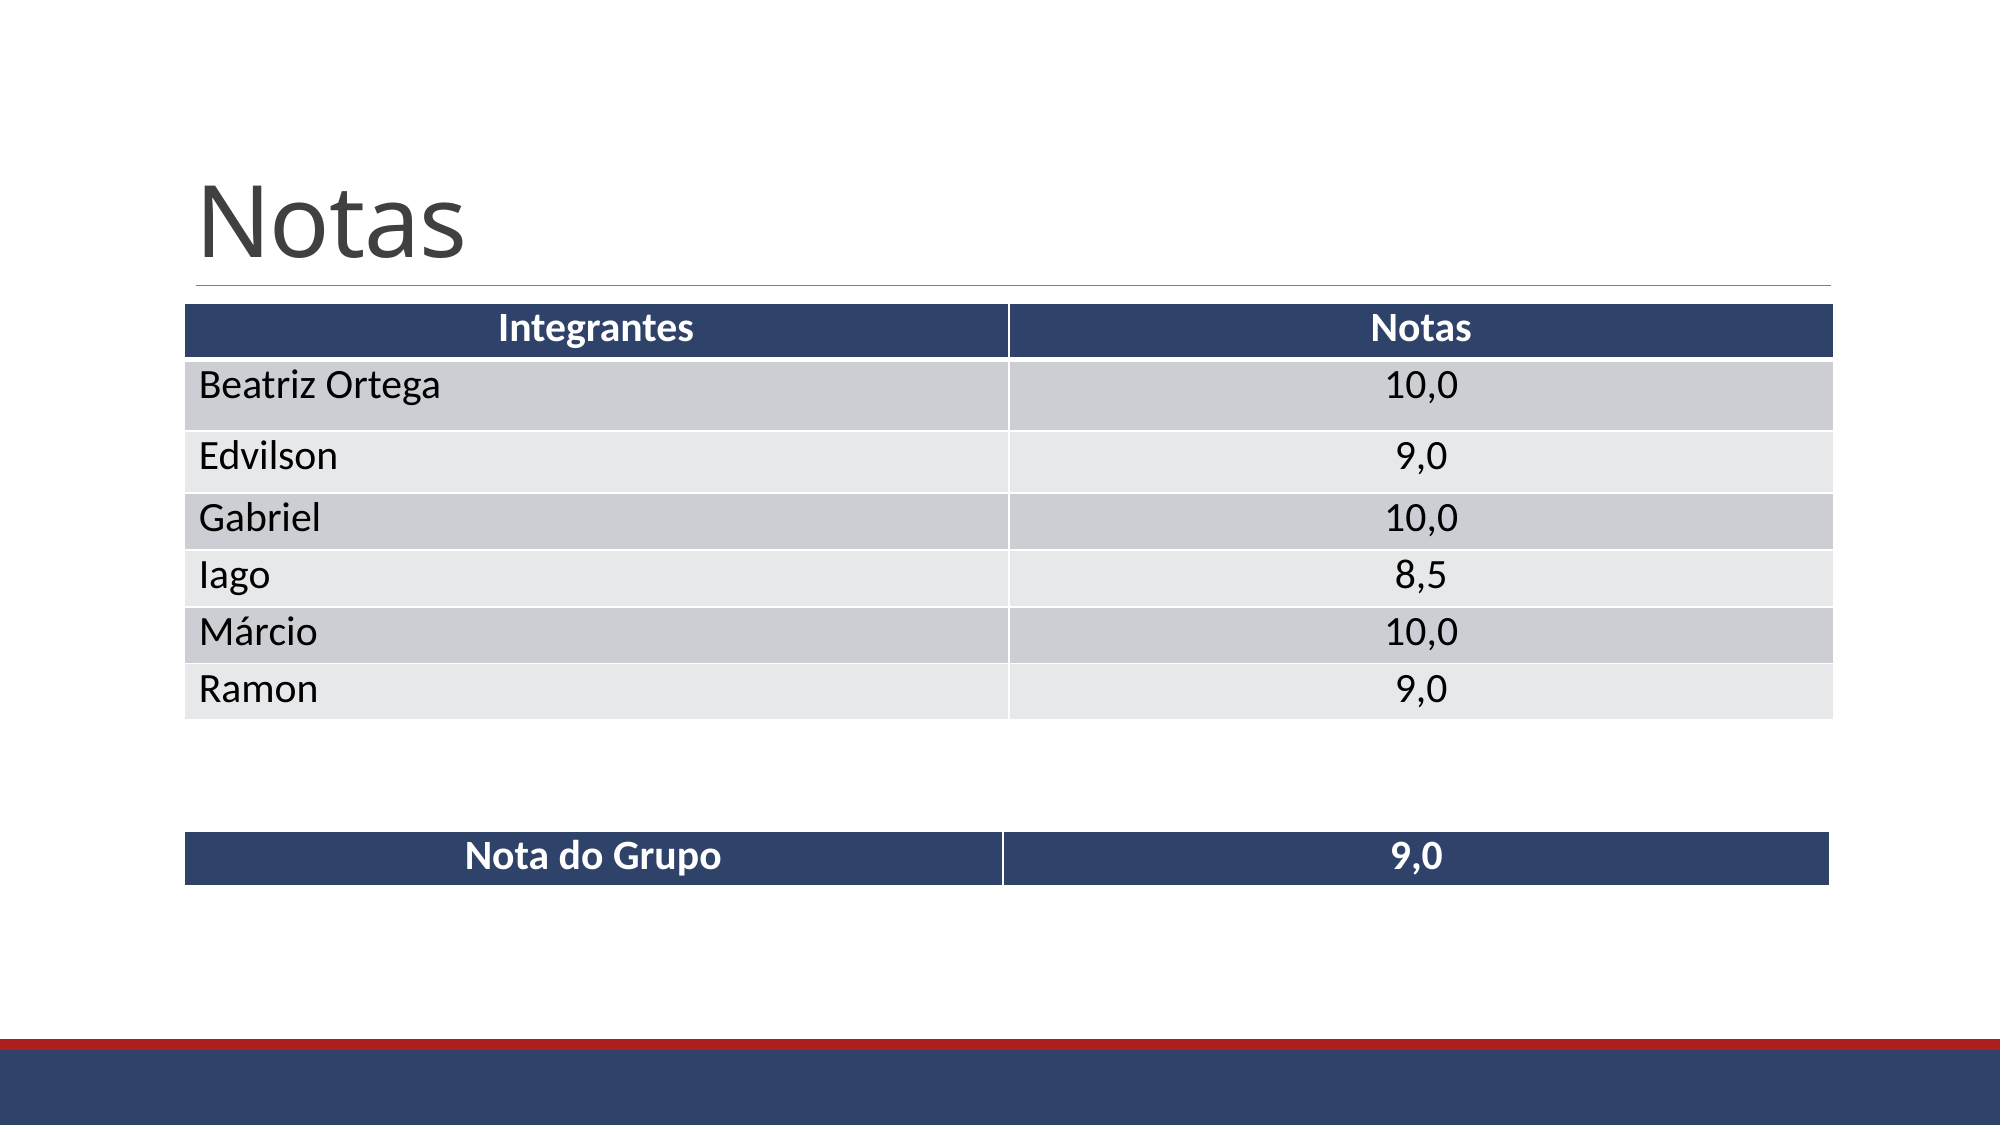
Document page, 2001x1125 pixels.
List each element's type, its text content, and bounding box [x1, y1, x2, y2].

table_header Nota do Grupo [185, 832, 1002, 885]
table_cell Gabriel [185, 494, 1008, 549]
table_header Notas [1010, 304, 1833, 357]
table_cell 10,0 [1010, 608, 1833, 663]
table_cell Edvilson [185, 432, 1008, 492]
table_cell 10,0 [1010, 362, 1833, 430]
table_cell Márcio [185, 608, 1008, 663]
table_cell Ramon [185, 664, 1008, 719]
table_cell Iago [185, 551, 1008, 606]
table_cell 9,0 [1010, 432, 1833, 492]
table_cell Beatriz Ortega [185, 362, 1008, 430]
table_cell 10,0 [1010, 494, 1833, 549]
list [180, 302, 1830, 963]
table_header Integrantes [185, 304, 1008, 357]
table_cell 8,5 [1010, 551, 1833, 606]
title Notas [180, 47, 1830, 285]
table_header 9,0 [1004, 832, 1829, 885]
table_cell 9,0 [1010, 664, 1833, 719]
